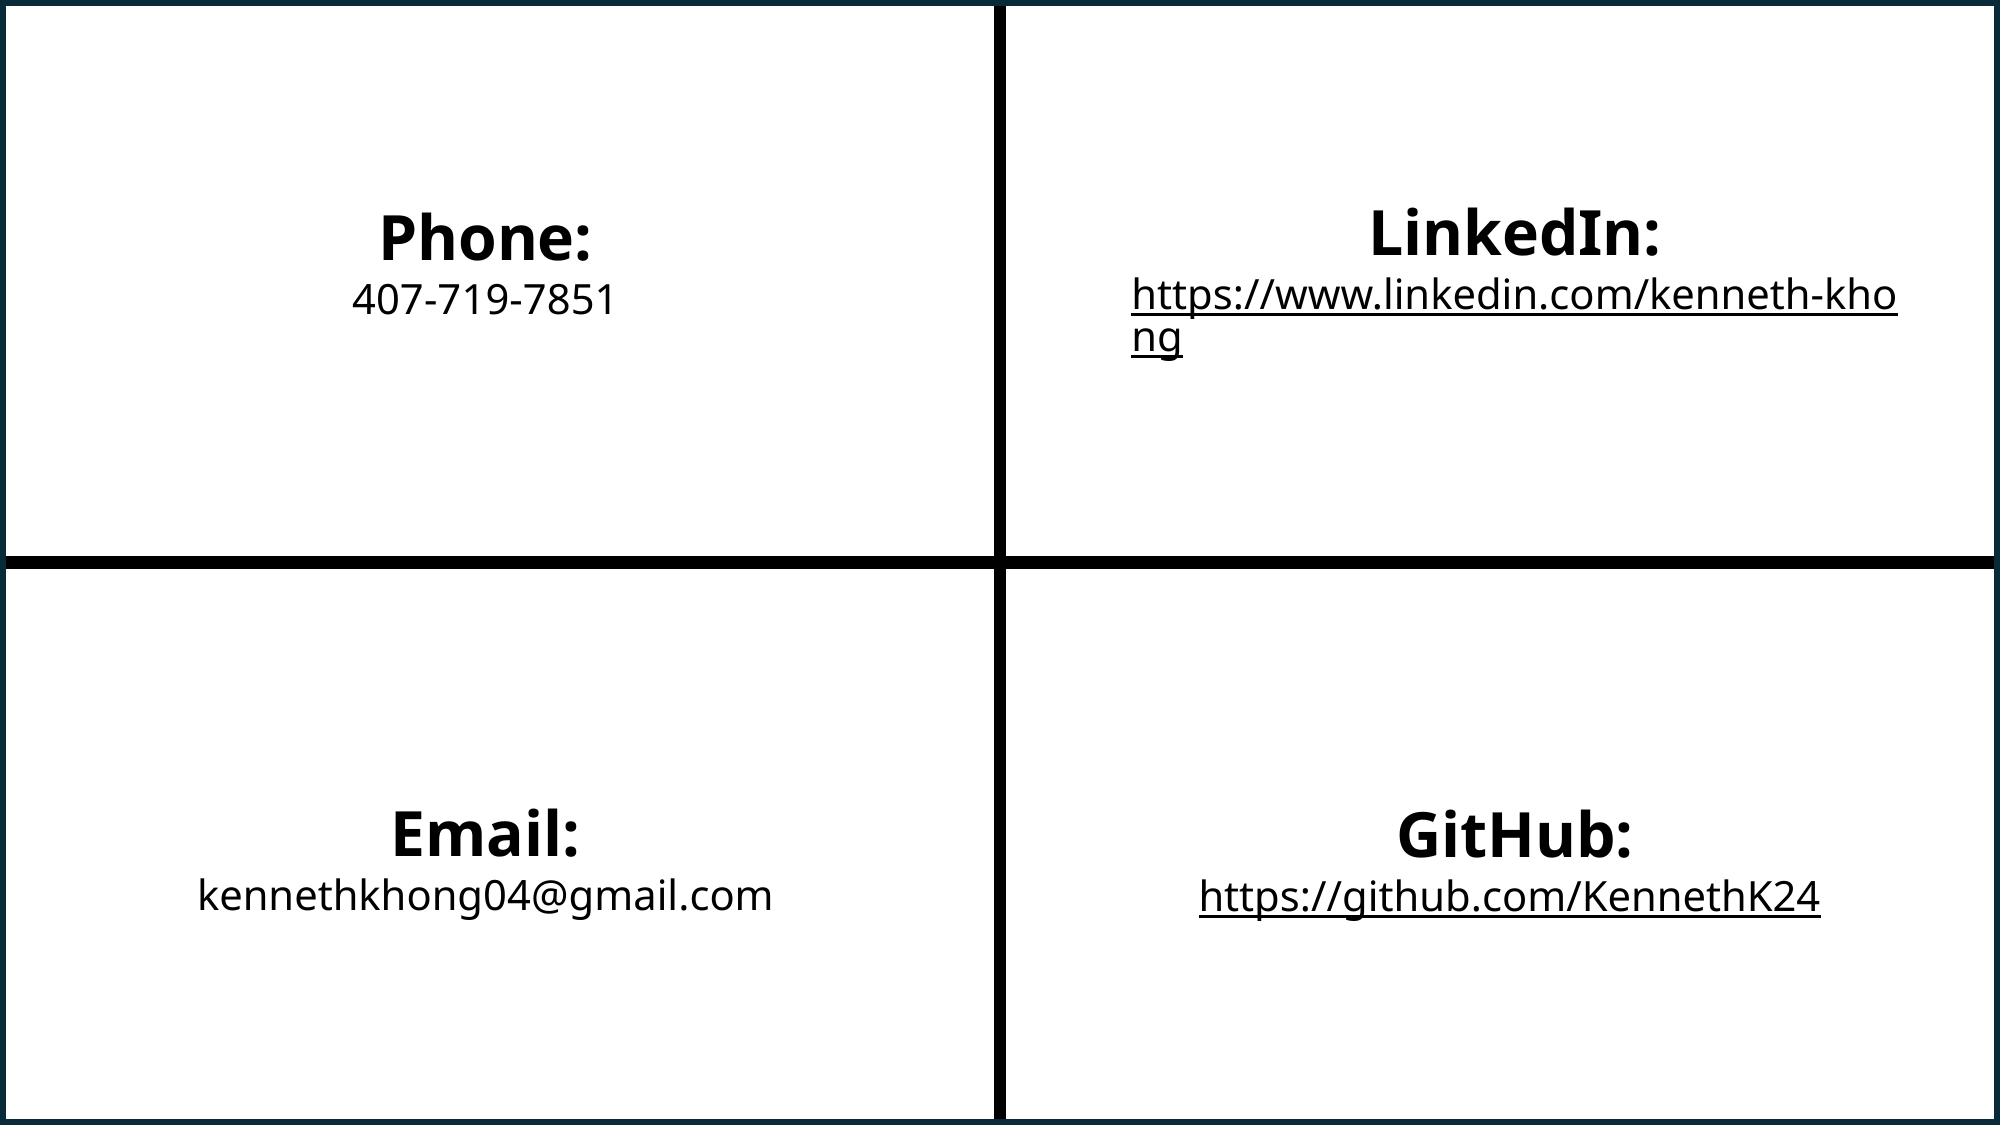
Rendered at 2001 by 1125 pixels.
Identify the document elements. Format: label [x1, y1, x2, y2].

text_box [1001, 564, 2000, 1125]
text_box [0, 0, 999, 561]
text_box [0, 564, 999, 1125]
text_box [1001, 0, 2000, 561]
